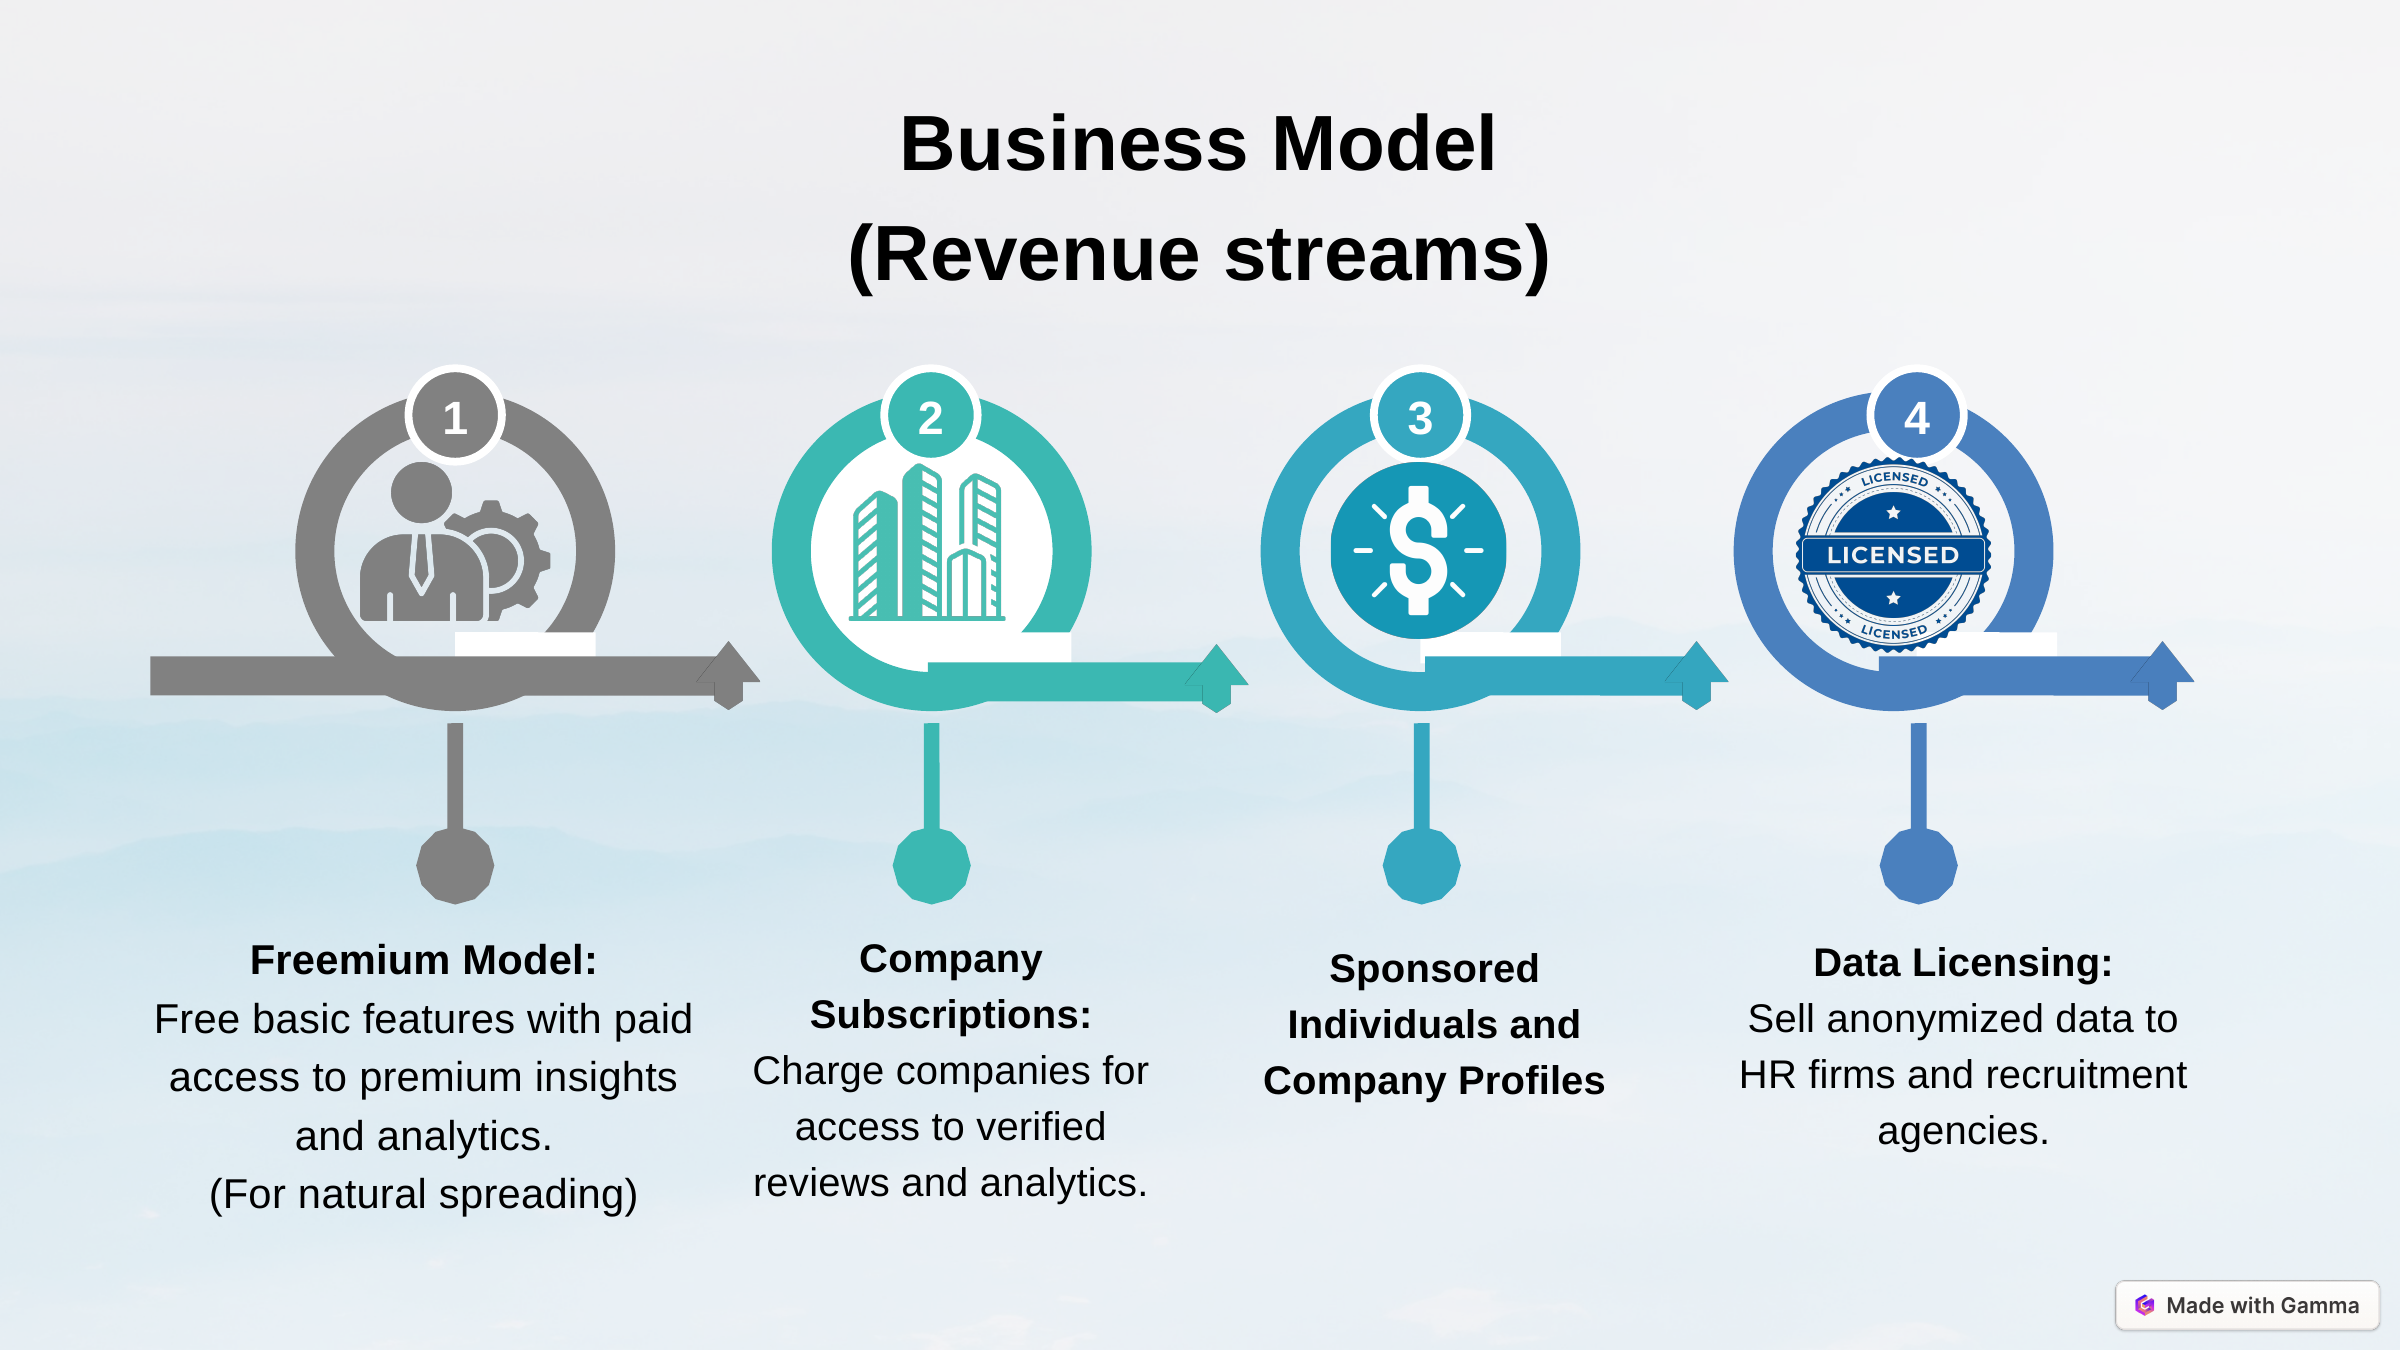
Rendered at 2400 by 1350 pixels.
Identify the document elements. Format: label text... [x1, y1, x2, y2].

text_box Company Subscriptions: Charge companies for access to verified reviews and analytics. [728, 924, 1175, 1260]
text_box [1184, 644, 1249, 713]
picture [2106, 1271, 2389, 1339]
text_box [921, 723, 943, 876]
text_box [1753, 410, 2034, 692]
text_box [444, 723, 466, 876]
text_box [314, 410, 596, 692]
text_box Data Licensing: Sell anonymized data to HR firms and recruitment agencies. [1735, 928, 2193, 1209]
text_box [1664, 641, 1729, 711]
text_box [2130, 641, 2195, 710]
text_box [1870, 368, 1964, 462]
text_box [408, 368, 502, 462]
text_box [1908, 723, 1930, 876]
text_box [1373, 368, 1468, 462]
text_box Freemium Model: Free basic features with paid access to premium insights and analytics. (For natural spreading) [135, 924, 714, 1217]
text_box [696, 641, 761, 711]
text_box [884, 368, 978, 462]
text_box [1280, 410, 1561, 692]
text_box Business Model (Revenue streams) [830, 76, 1570, 297]
text_box Sponsored Individuals and Company Profiles [1253, 934, 1616, 1103]
text_box [1411, 723, 1433, 876]
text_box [791, 410, 1073, 692]
